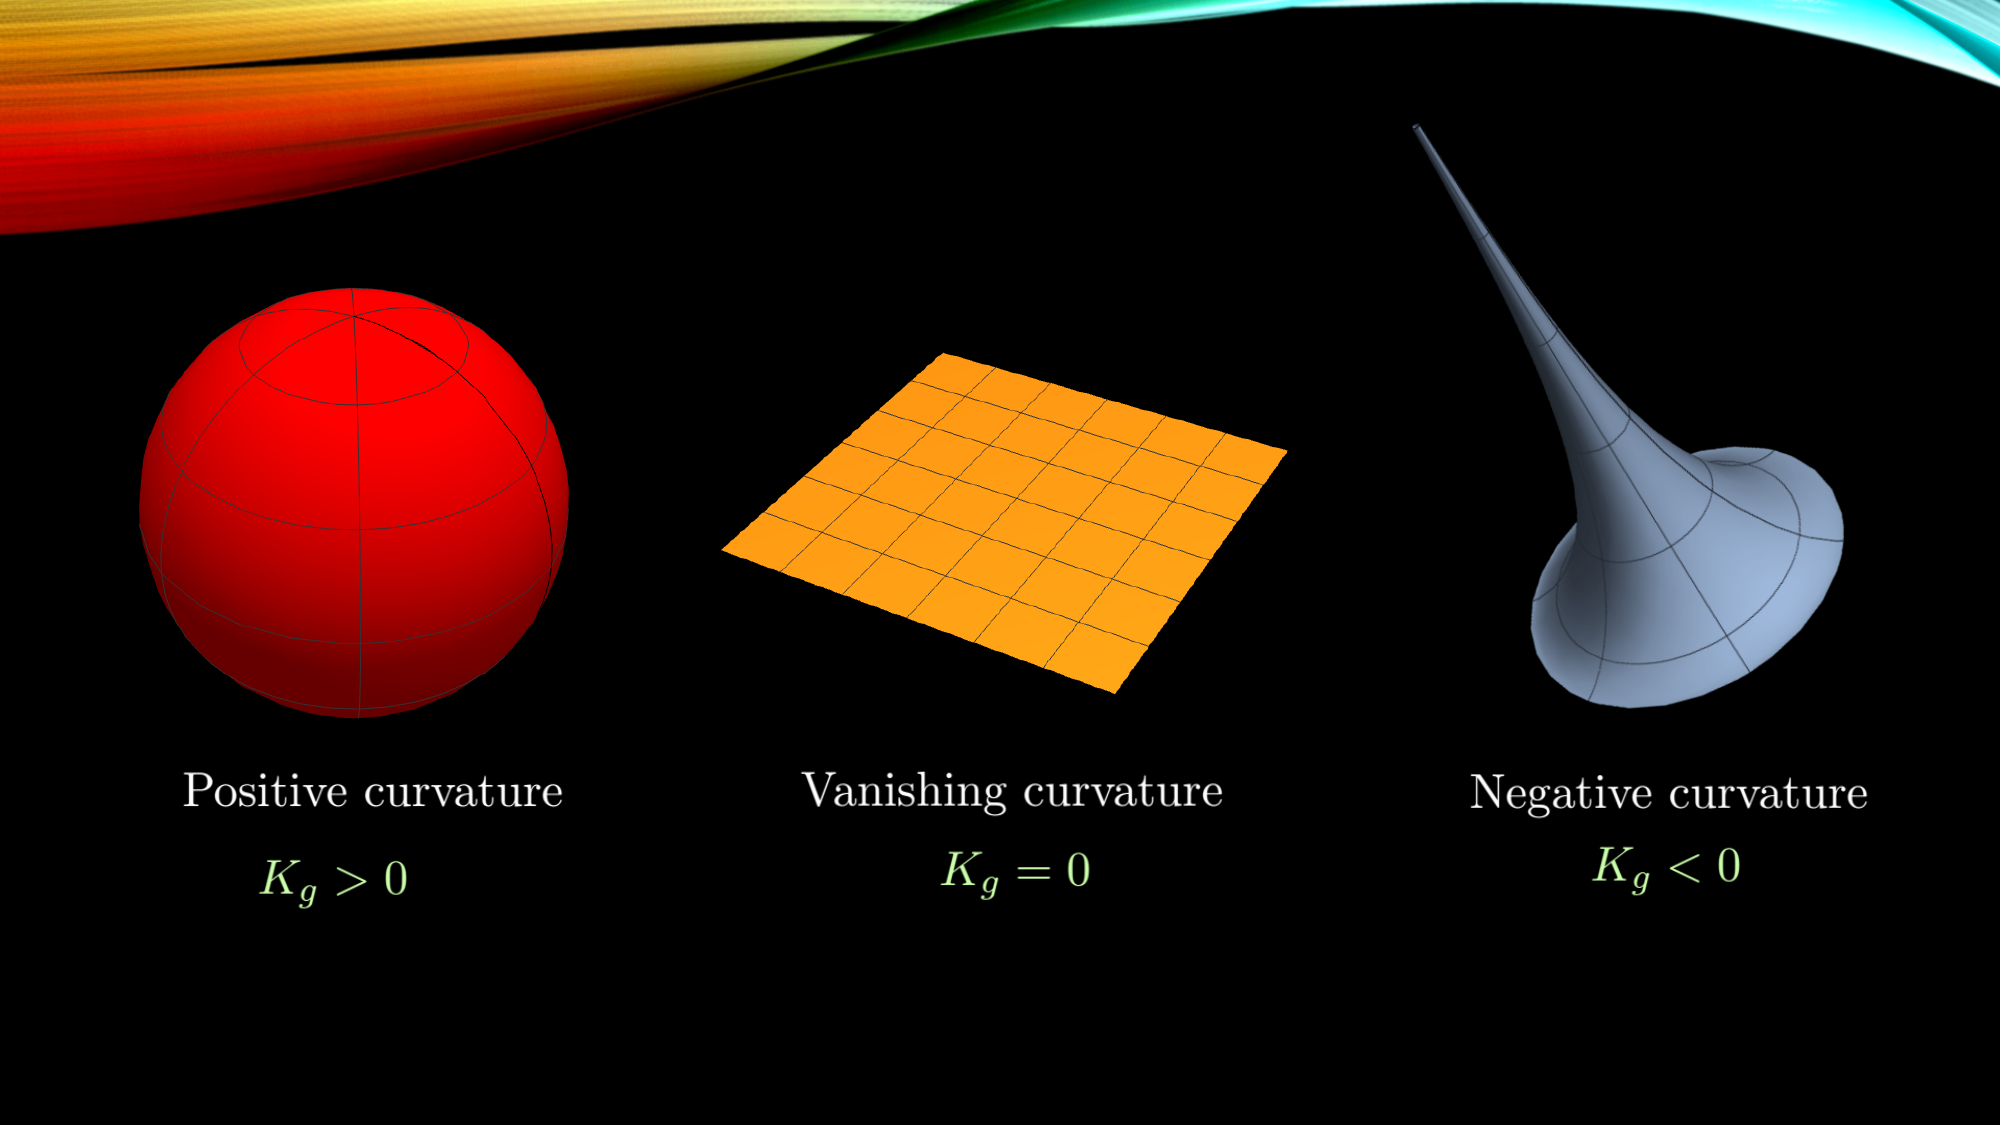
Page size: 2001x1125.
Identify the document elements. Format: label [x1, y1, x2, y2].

picture [0, 0, 2000, 938]
